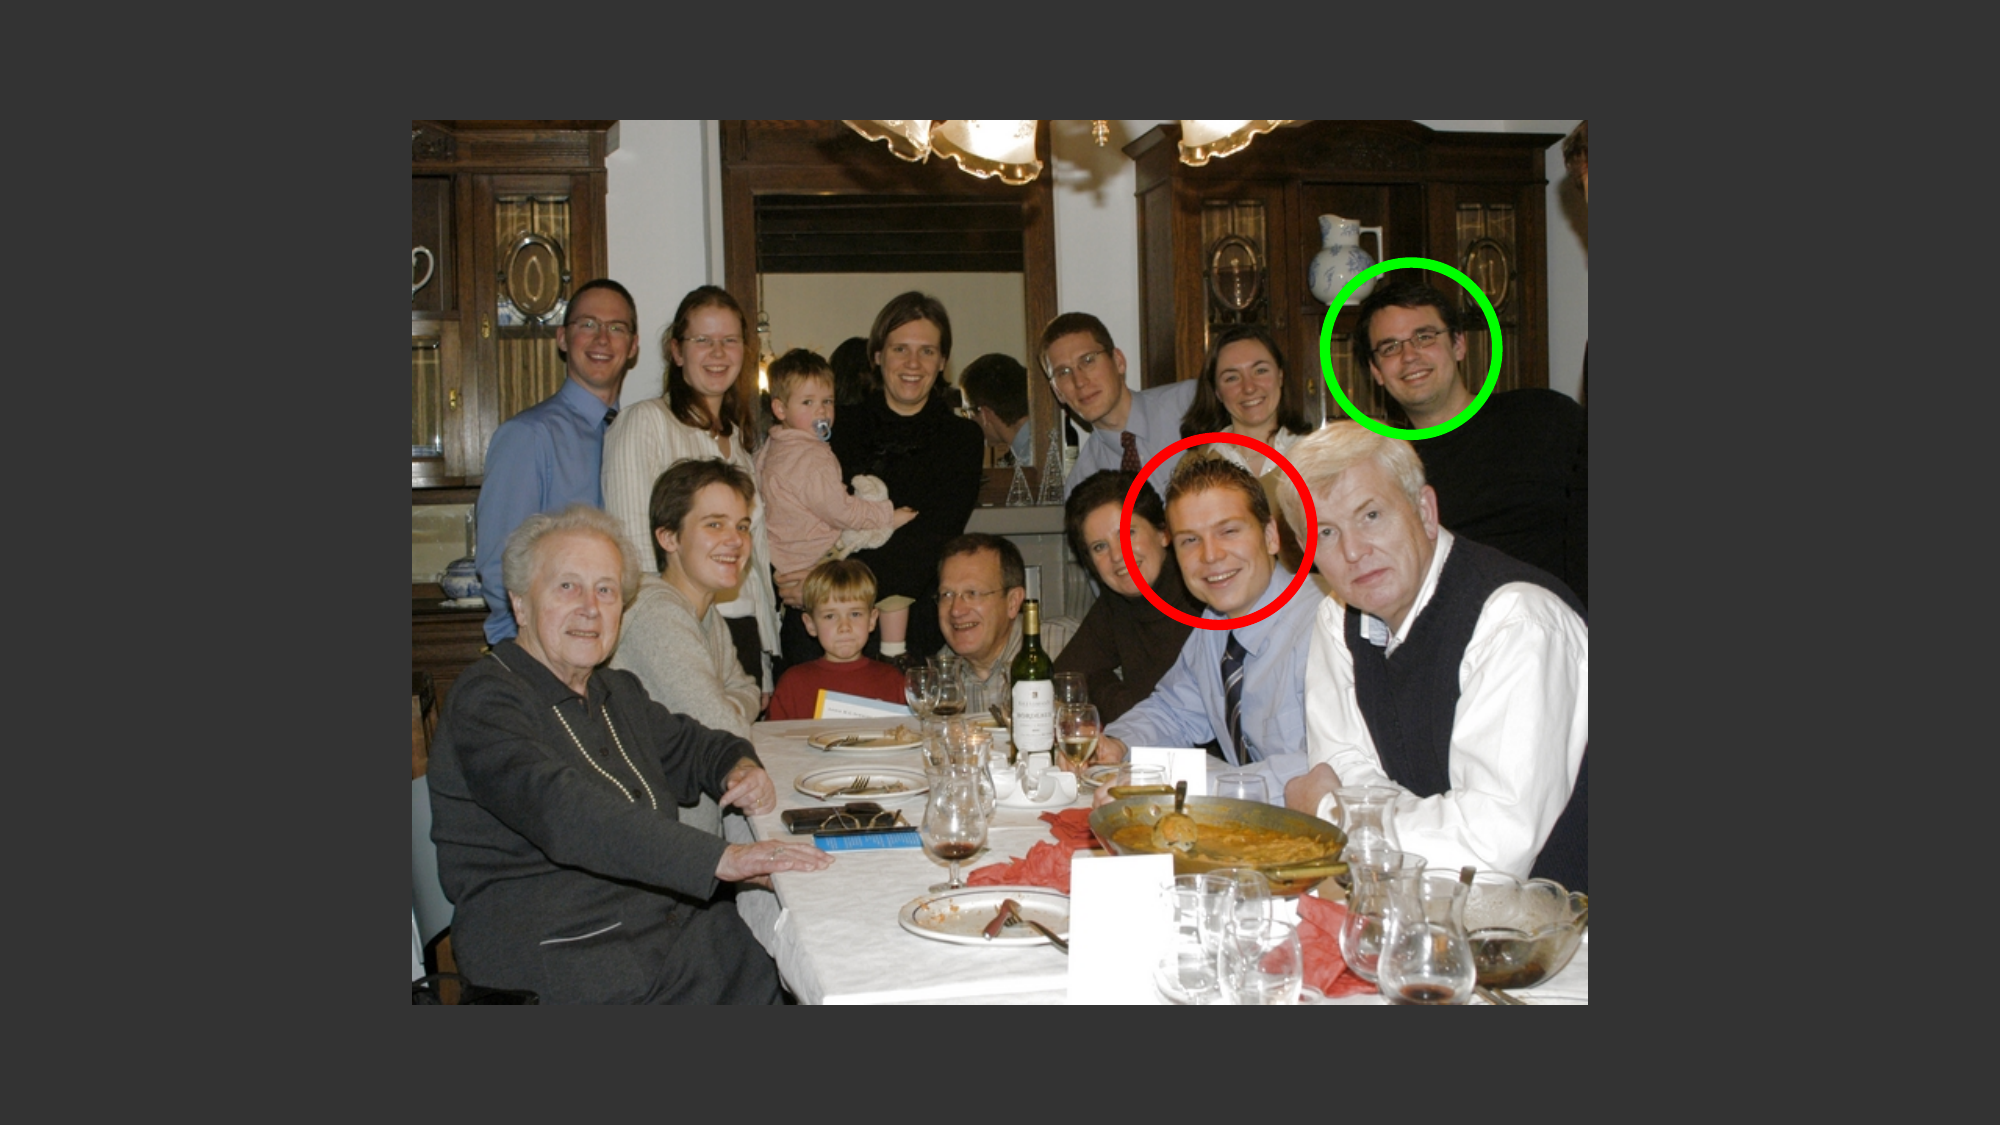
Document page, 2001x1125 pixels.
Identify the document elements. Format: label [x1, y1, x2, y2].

picture [412, 120, 1588, 1005]
